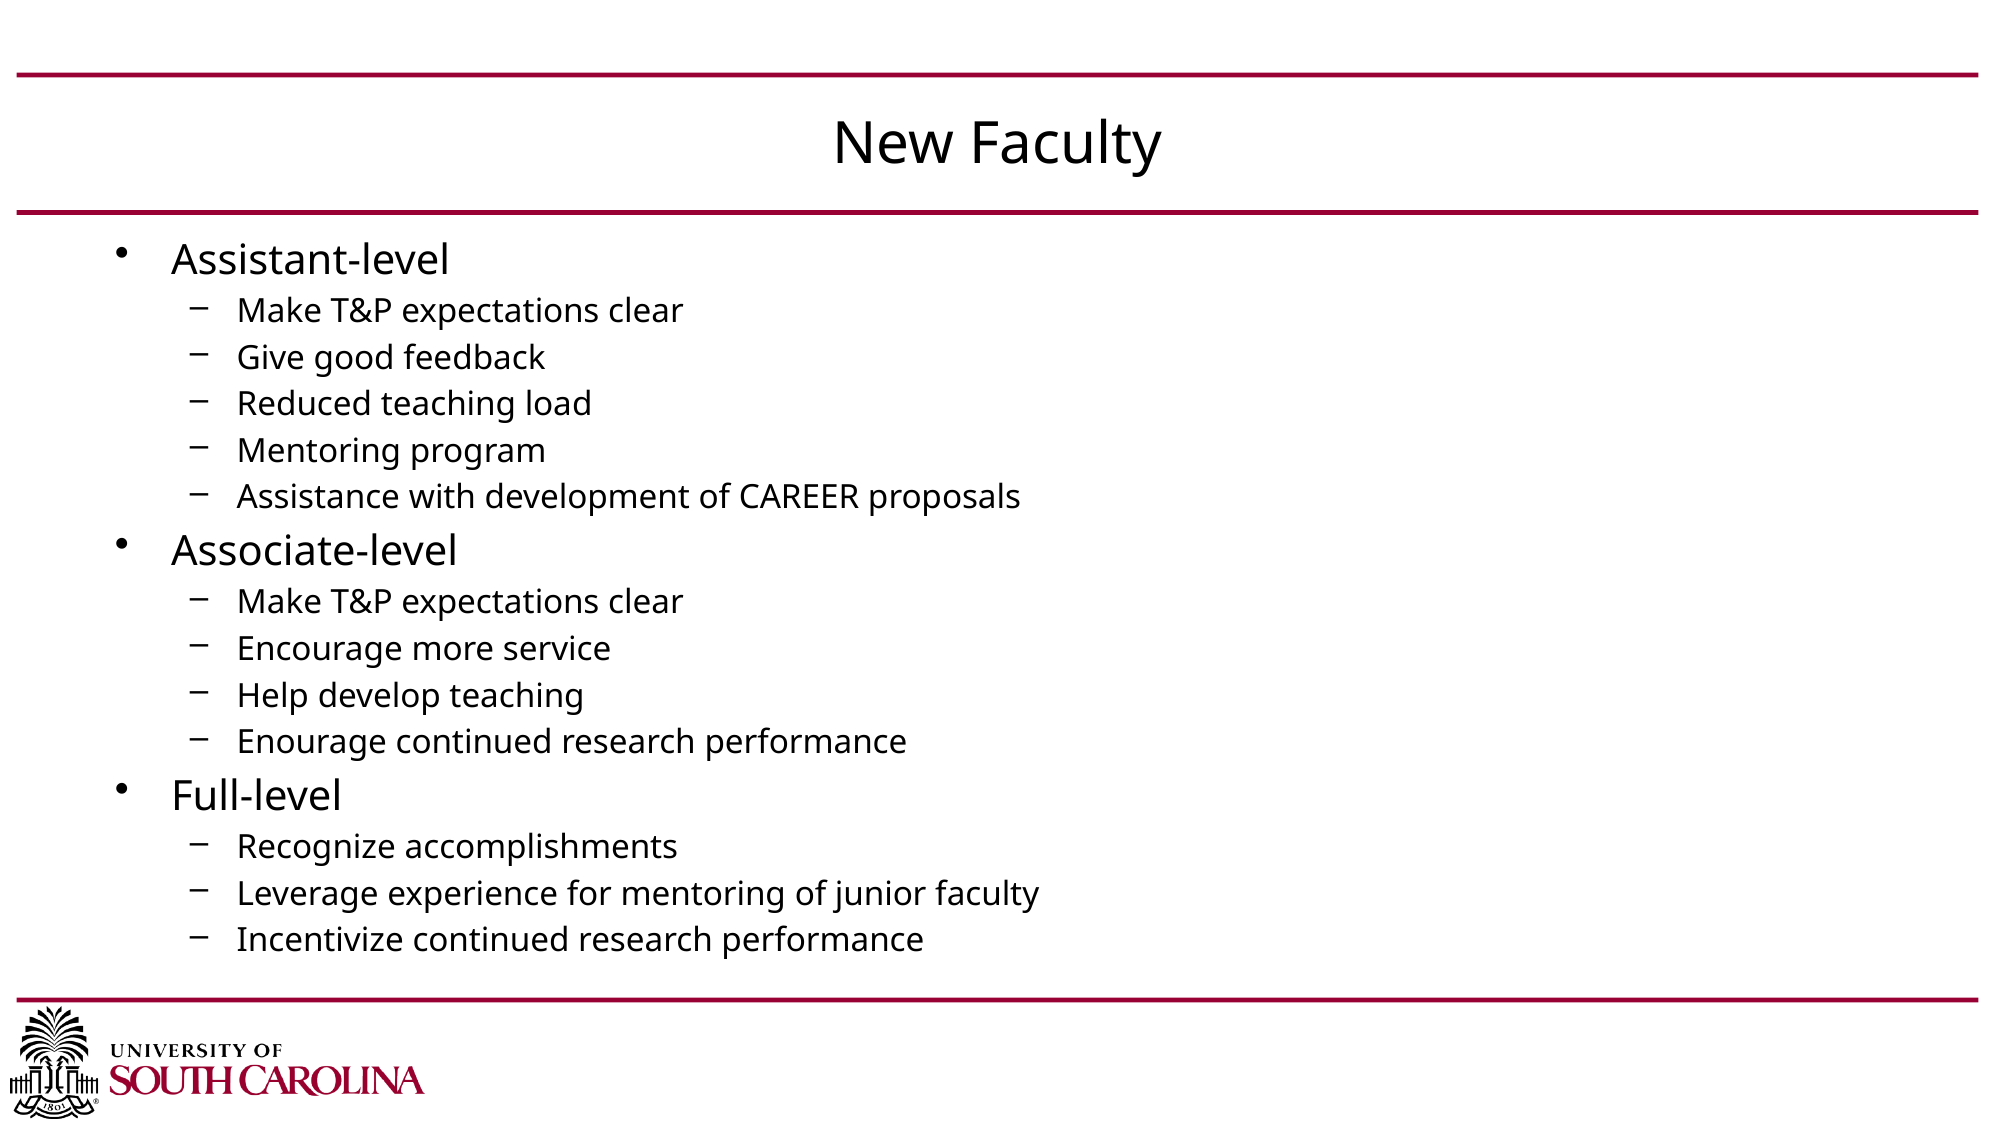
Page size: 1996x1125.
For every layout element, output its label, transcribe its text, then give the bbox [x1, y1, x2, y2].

title New Faculty [99, 74, 1896, 206]
picture [10, 1006, 425, 1119]
list Assistant-level Make T&P expectations clear Give good feedback Reduced teaching load Mentoring program Assistance with development of CAREER proposals Associate-level Make T&P expectations clear Encourage more service Help develop teaching Enourage continued research performance Full-level Recognize accomplishments Leverage experience for mentoring of junior faculty Incentivize continued research performance [99, 224, 1896, 988]
